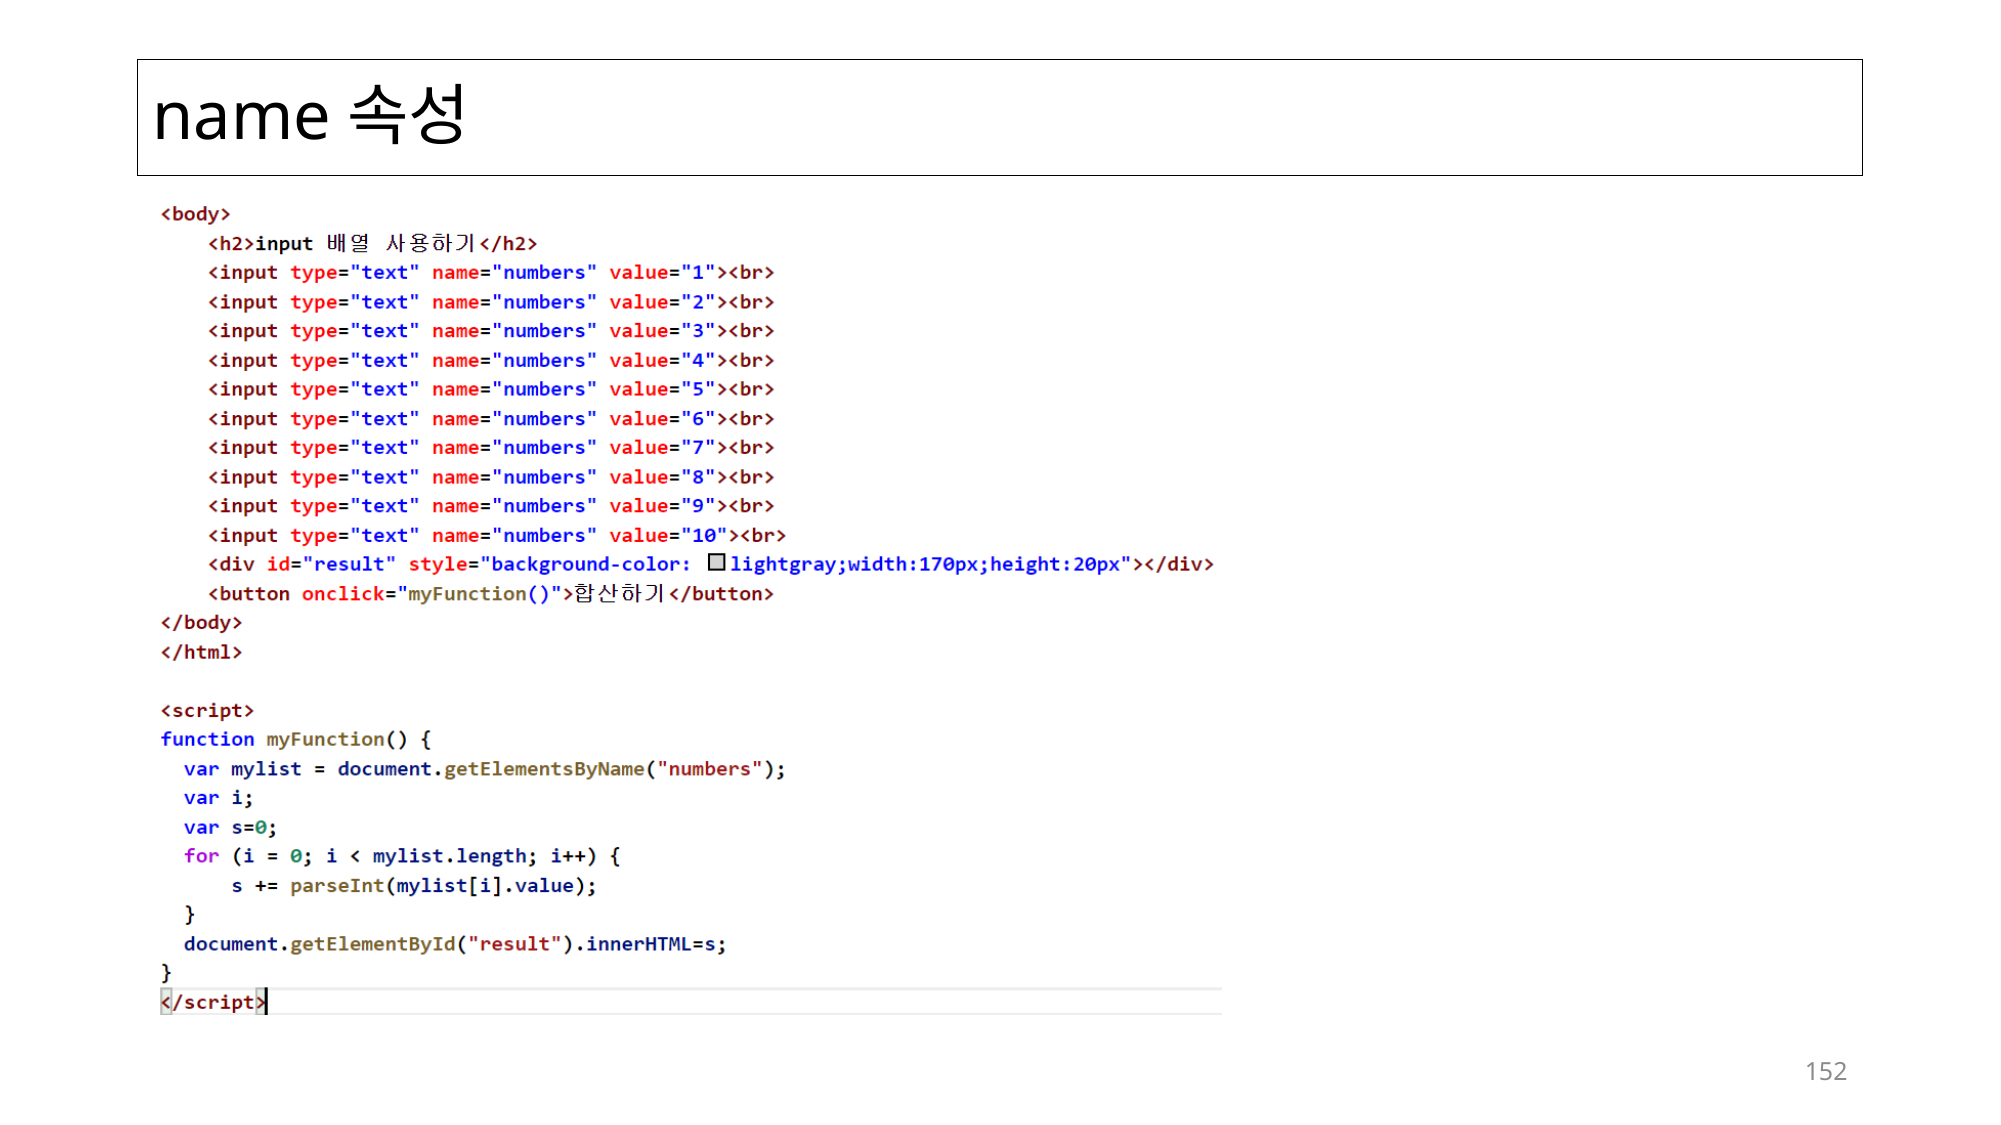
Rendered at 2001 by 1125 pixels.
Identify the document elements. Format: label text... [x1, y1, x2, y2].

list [151, 199, 1222, 1015]
slide_number 152 [1412, 1042, 1863, 1103]
title name속성 [137, 59, 1863, 176]
